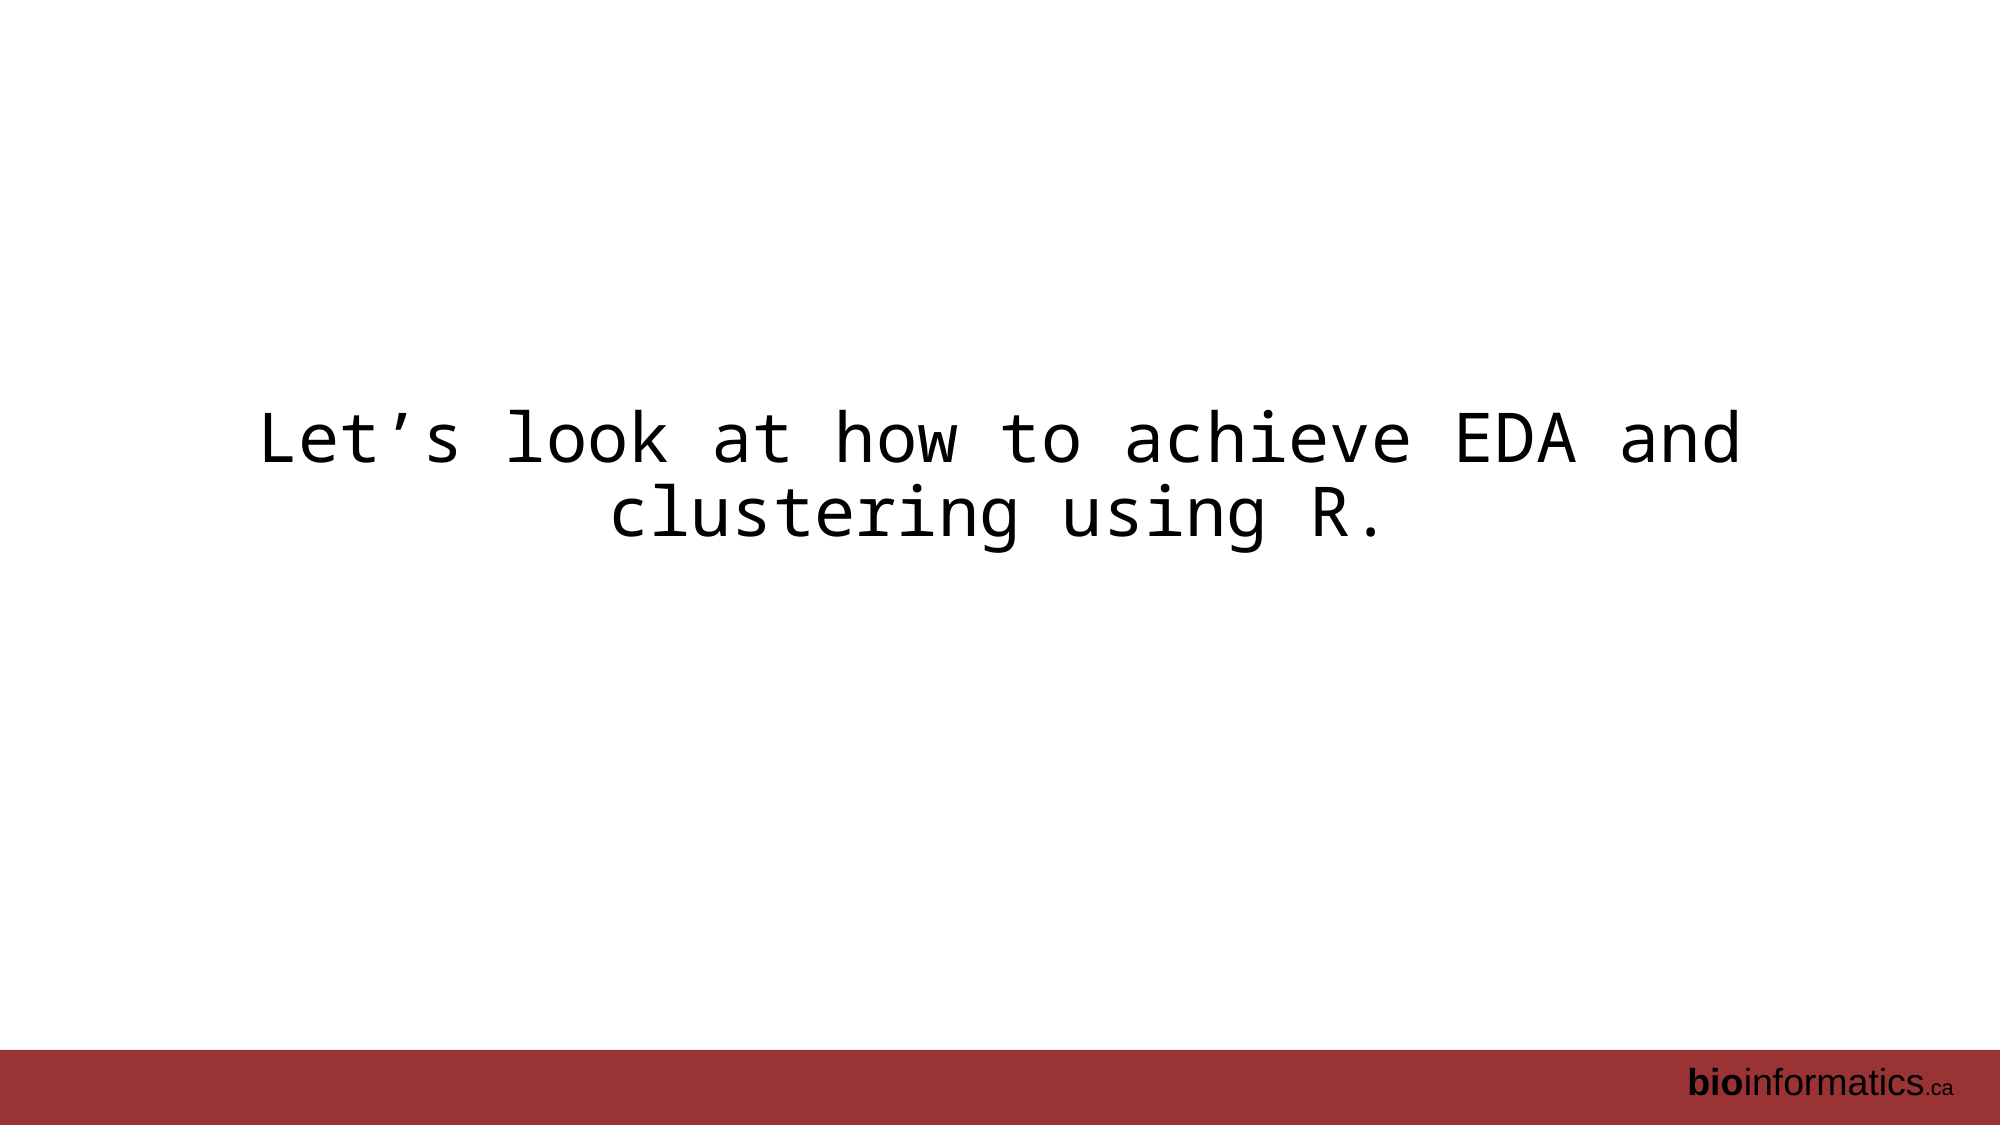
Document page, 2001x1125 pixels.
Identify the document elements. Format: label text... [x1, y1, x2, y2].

text_box Let’s look at how to achieve EDA and clustering using R. [137, 368, 1863, 587]
